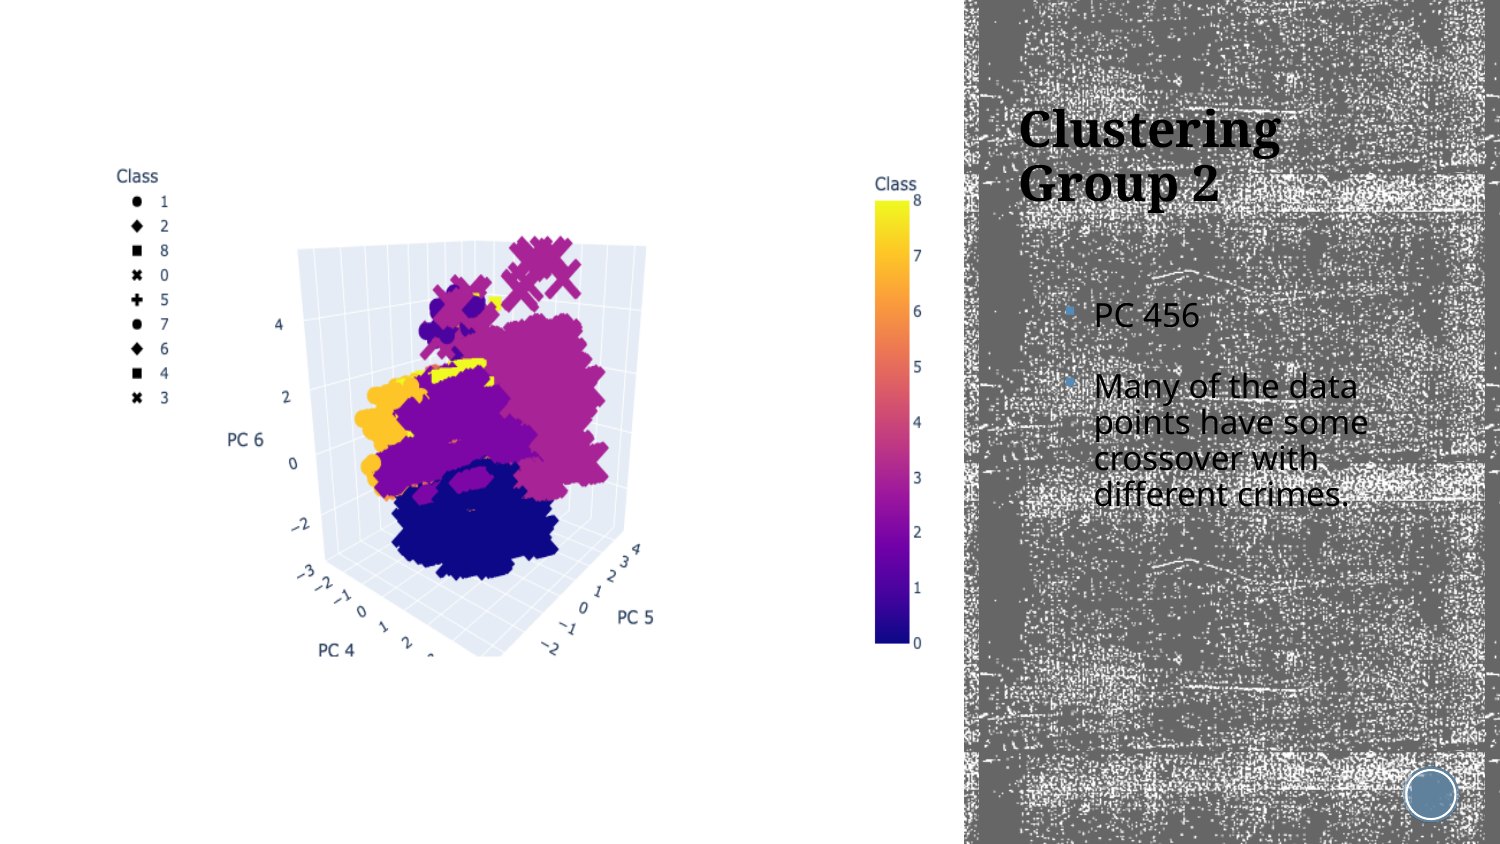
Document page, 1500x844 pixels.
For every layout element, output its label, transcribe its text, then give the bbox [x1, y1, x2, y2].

title Clustering Group 2 [1003, 59, 1440, 258]
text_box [1405, 768, 1457, 821]
picture [22, 82, 943, 760]
list PC 456 Many of the data points have some crossover with different crimes. [1003, 261, 1440, 760]
text_box [963, 0, 1500, 844]
